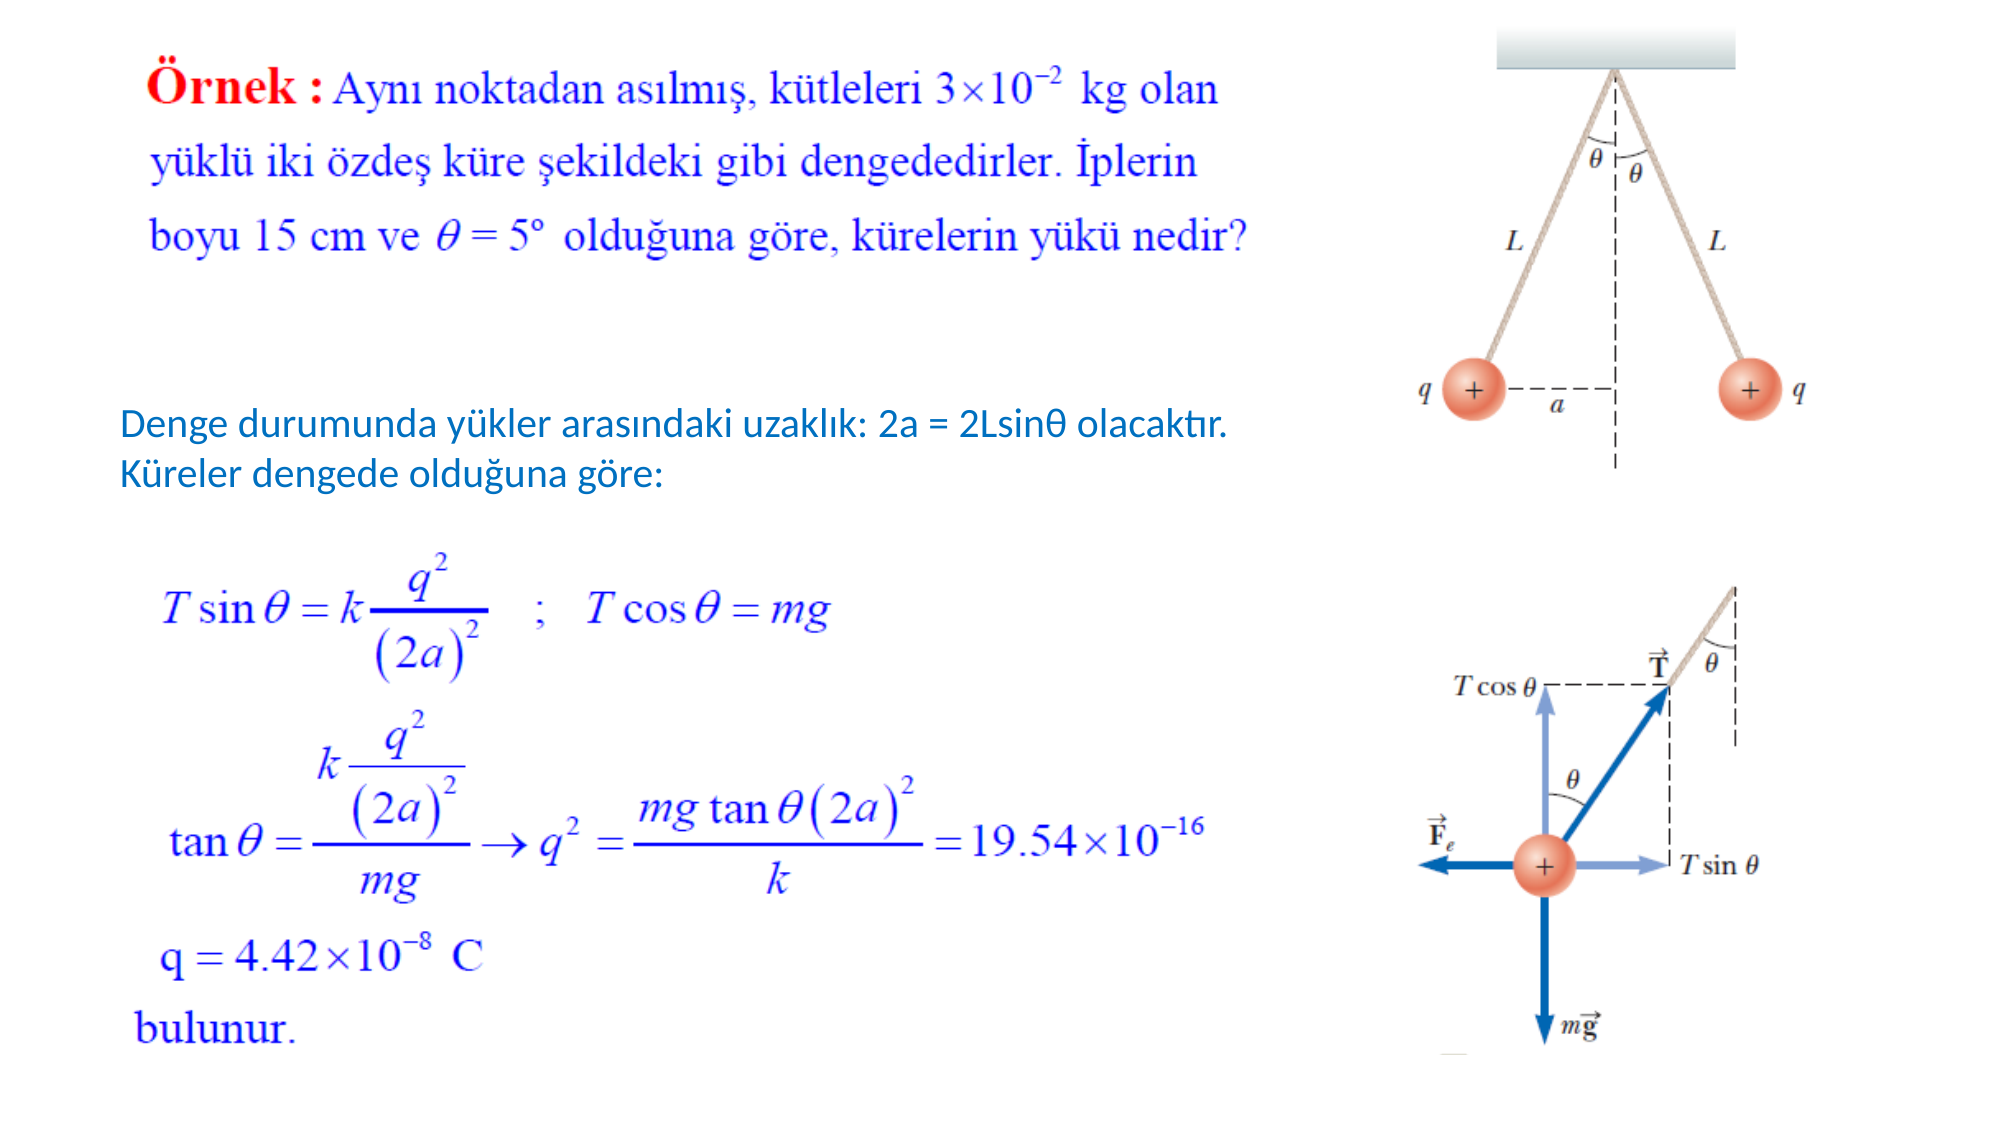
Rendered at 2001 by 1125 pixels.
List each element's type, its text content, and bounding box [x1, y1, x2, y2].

picture [1406, 551, 1793, 1055]
text_box Denge durumunda yükler arasındaki uzaklık: 2a = 2Lsinθ olacaktır. Küreler dengede olduğuna göre: [105, 388, 1301, 504]
picture [1406, 0, 1845, 476]
picture [130, 551, 1249, 1125]
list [130, 36, 1262, 300]
